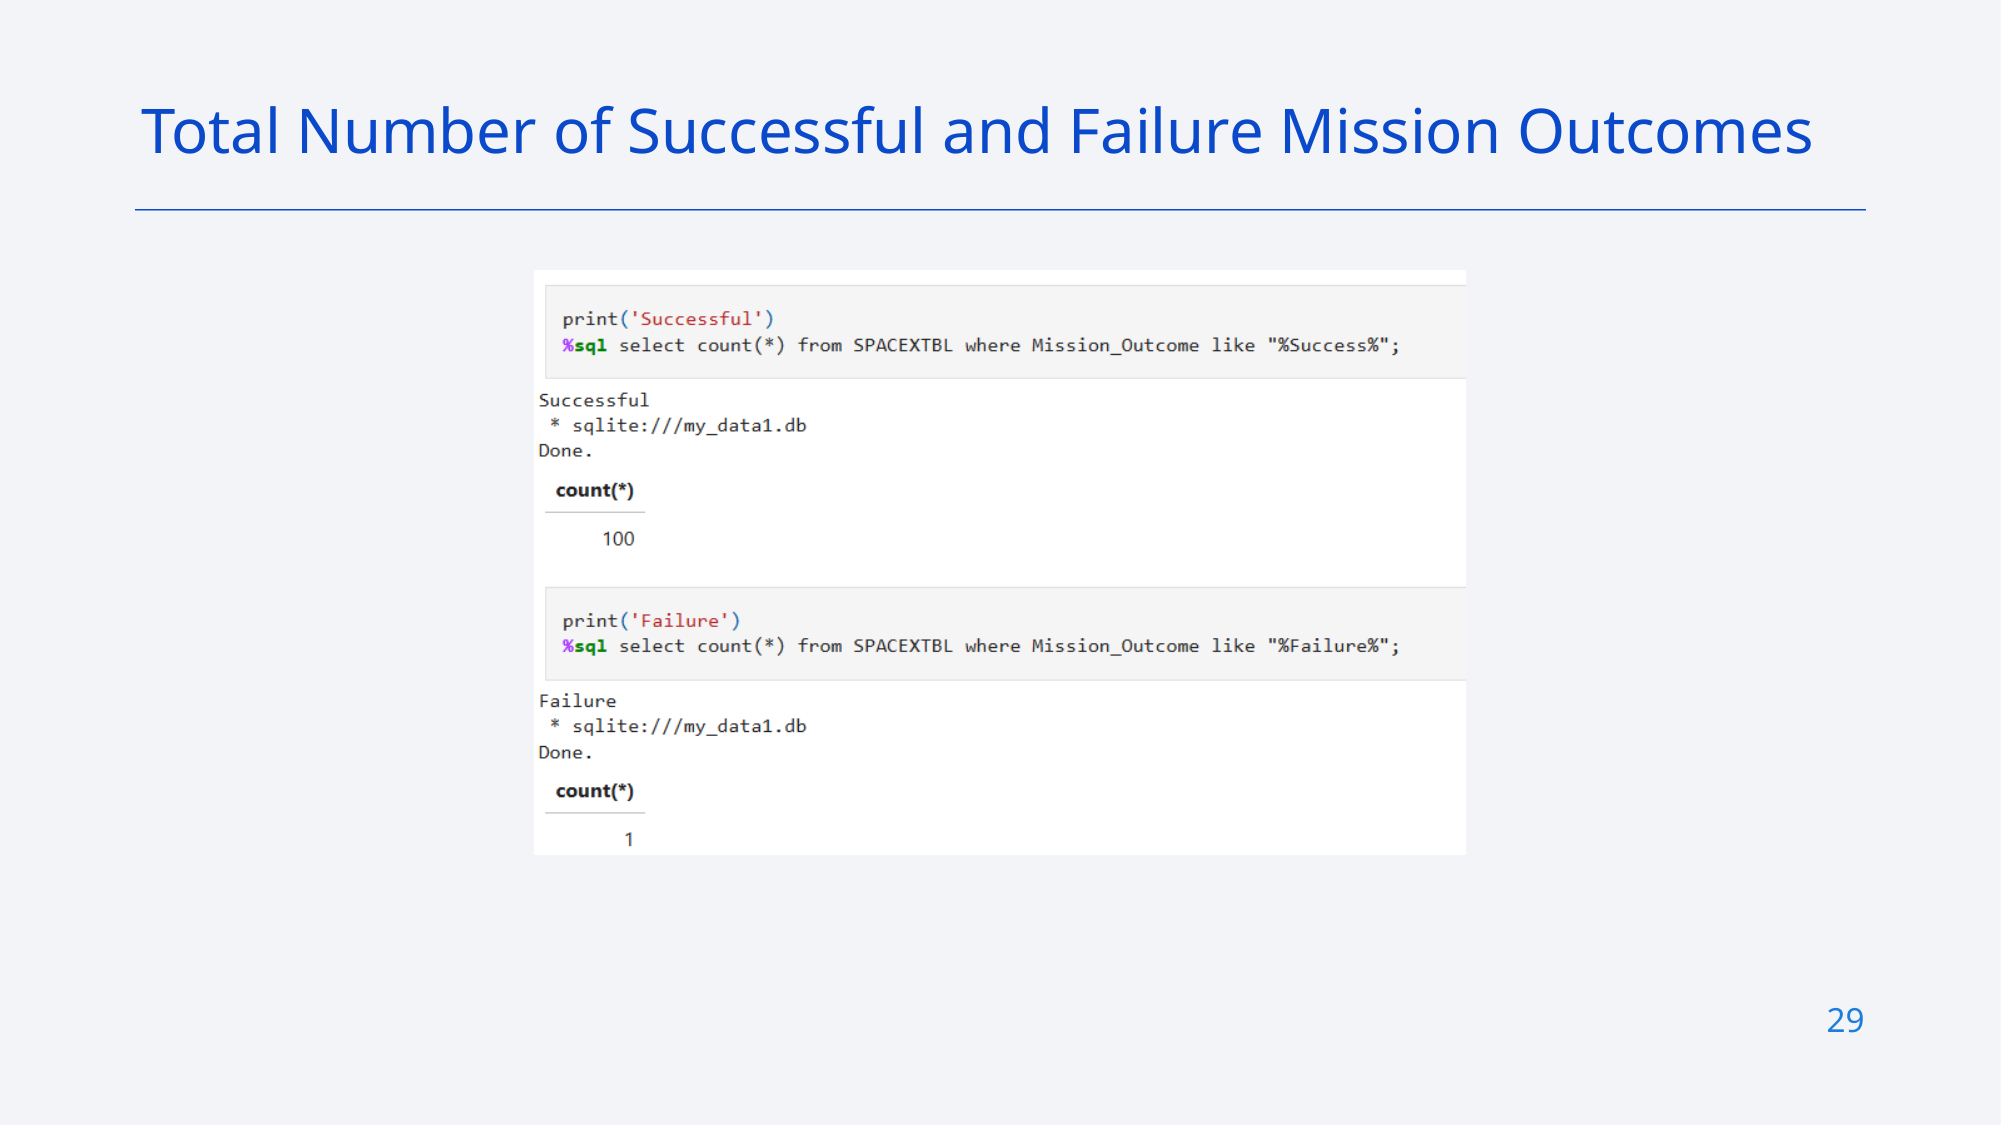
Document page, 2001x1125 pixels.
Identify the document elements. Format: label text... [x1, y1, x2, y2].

slide_number 29 [1429, 988, 1880, 1055]
picture [0, 0, 2001, 1125]
text_box Total Number of Successful and Failure Mission Outcomes [126, 88, 1852, 179]
